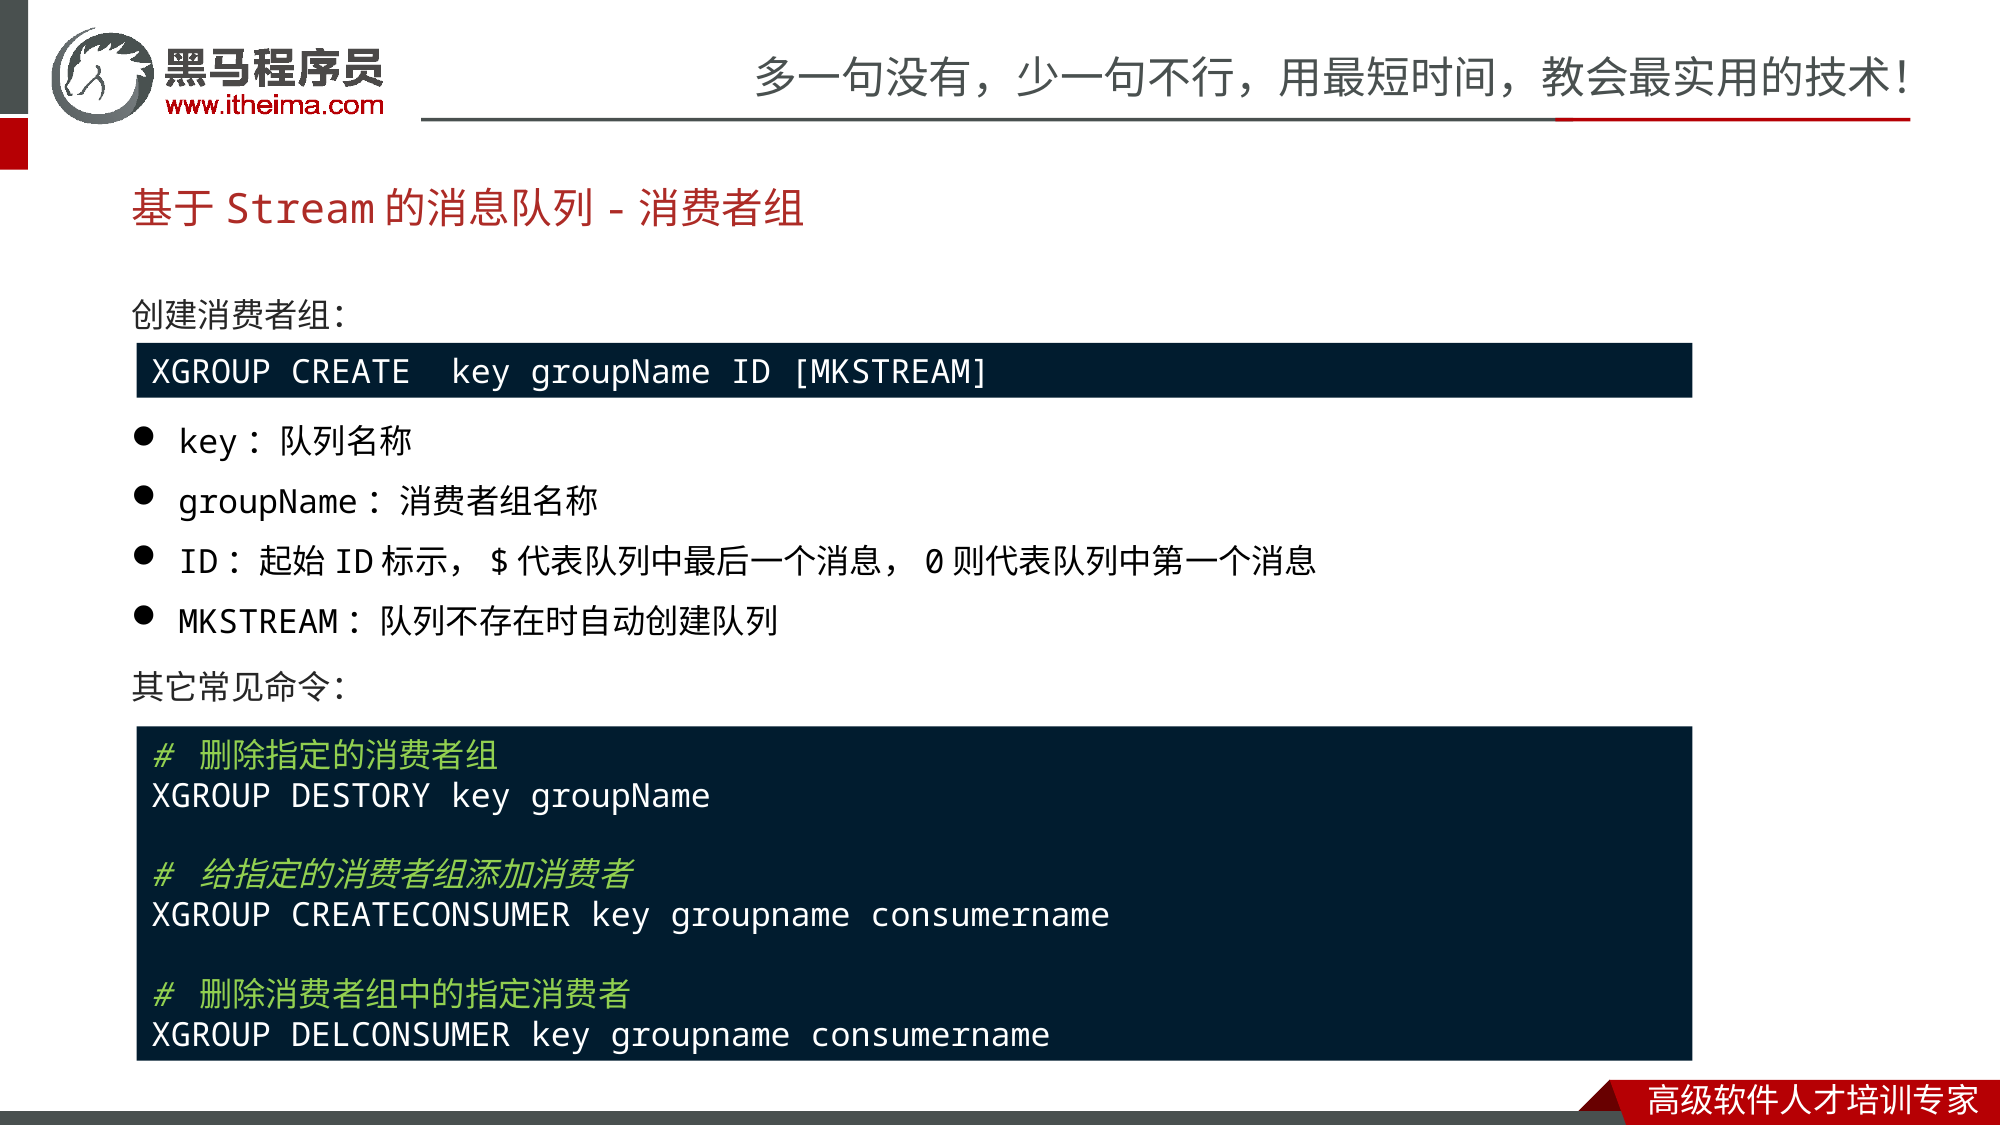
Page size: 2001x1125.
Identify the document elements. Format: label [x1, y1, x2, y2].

text_box [136, 342, 1693, 398]
picture [50, 26, 384, 125]
text_box [136, 726, 1693, 1061]
list [116, 266, 1872, 900]
text_box [116, 174, 1872, 239]
